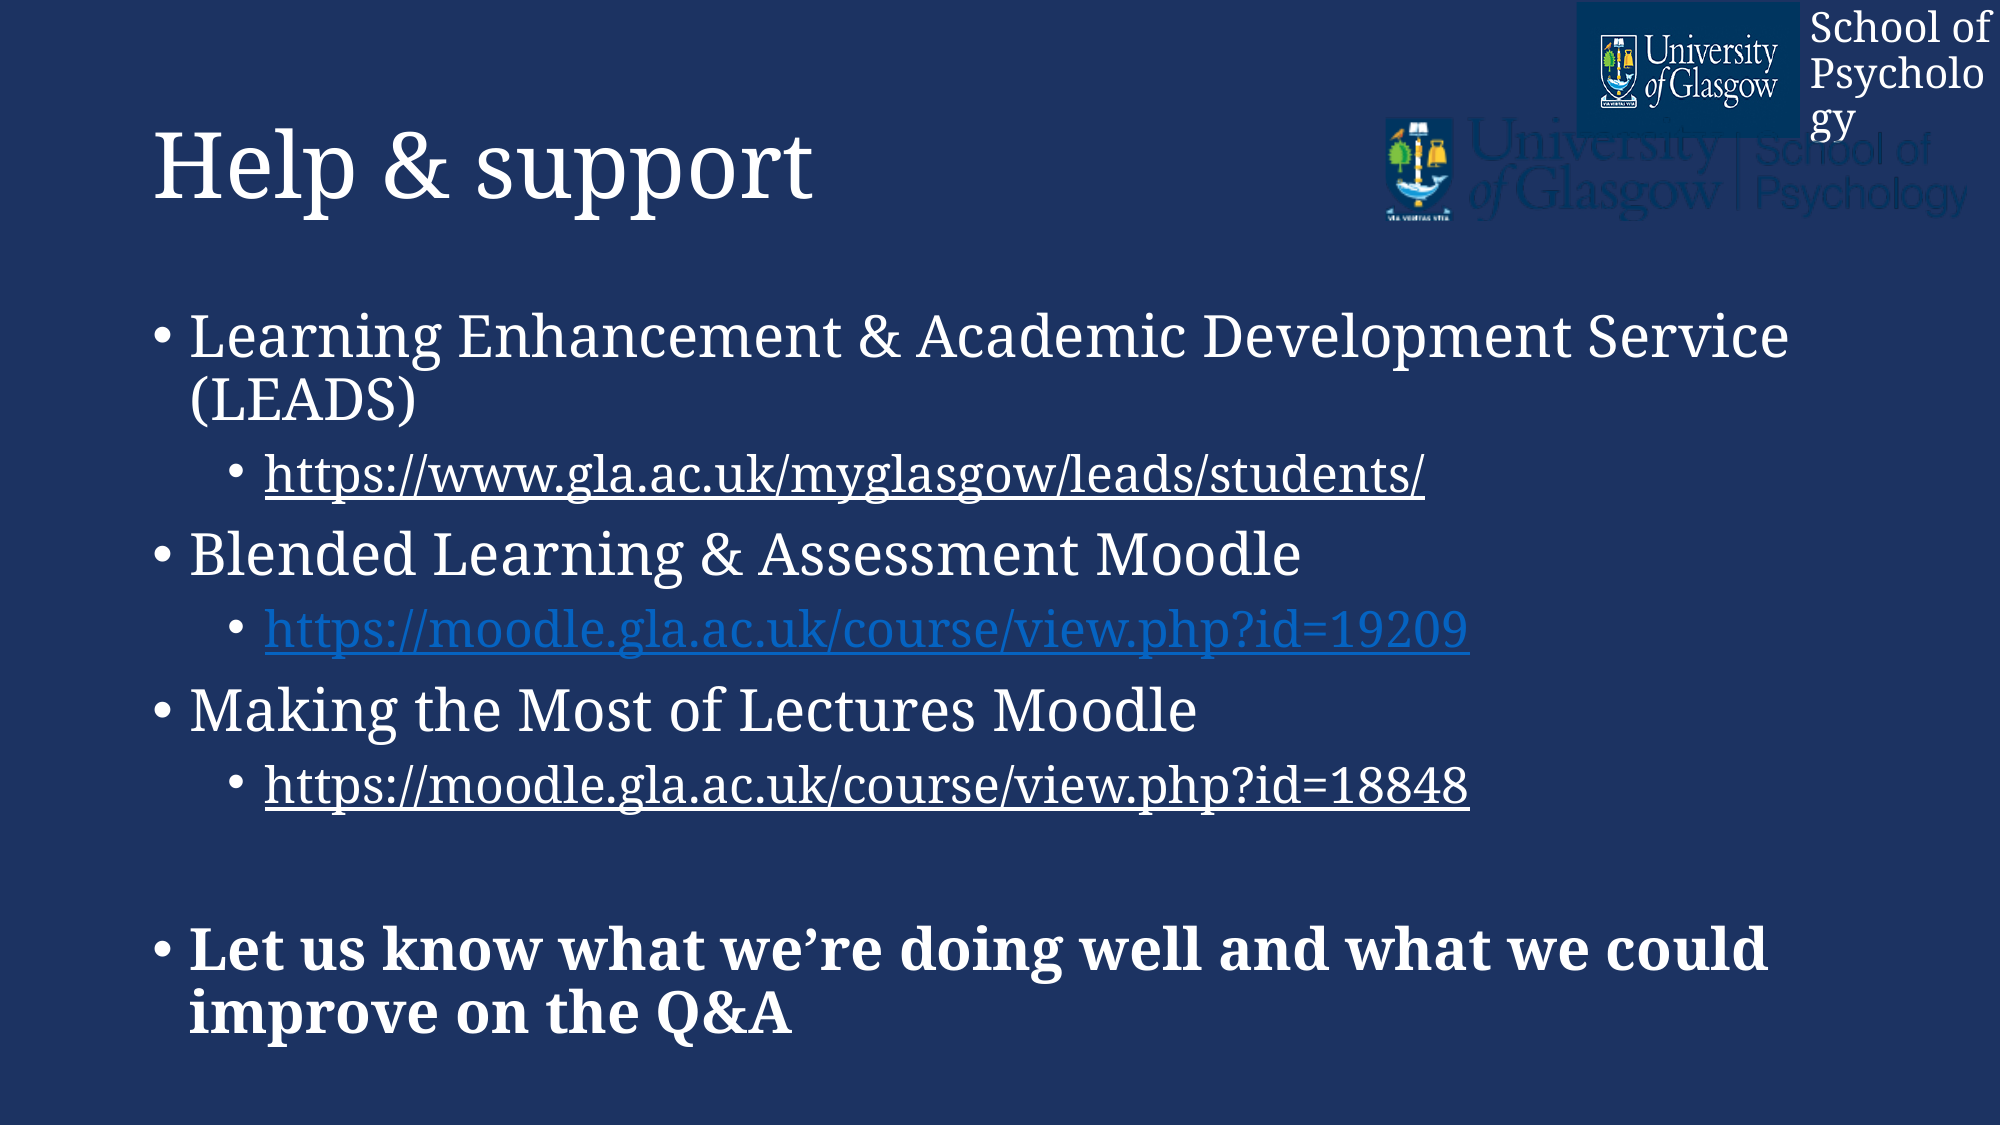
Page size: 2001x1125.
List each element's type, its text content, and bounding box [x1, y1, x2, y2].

list Learning Enhancement & Academic Development Service (LEADS) https://www.gla.ac.uk/myglasgow/leads/students/ Blended Learning & Assessment Moodle https://moodle.gla.ac.uk/course/view.php?id=19209 Making the Most of Lectures Moodle https://moodle.gla.ac.uk/course/view.php?id=18848 Let us know what we’re doing well and what we could improve on the Q&A [137, 299, 1863, 1014]
picture [1385, 0, 2001, 221]
title Help & support [137, 59, 1863, 278]
